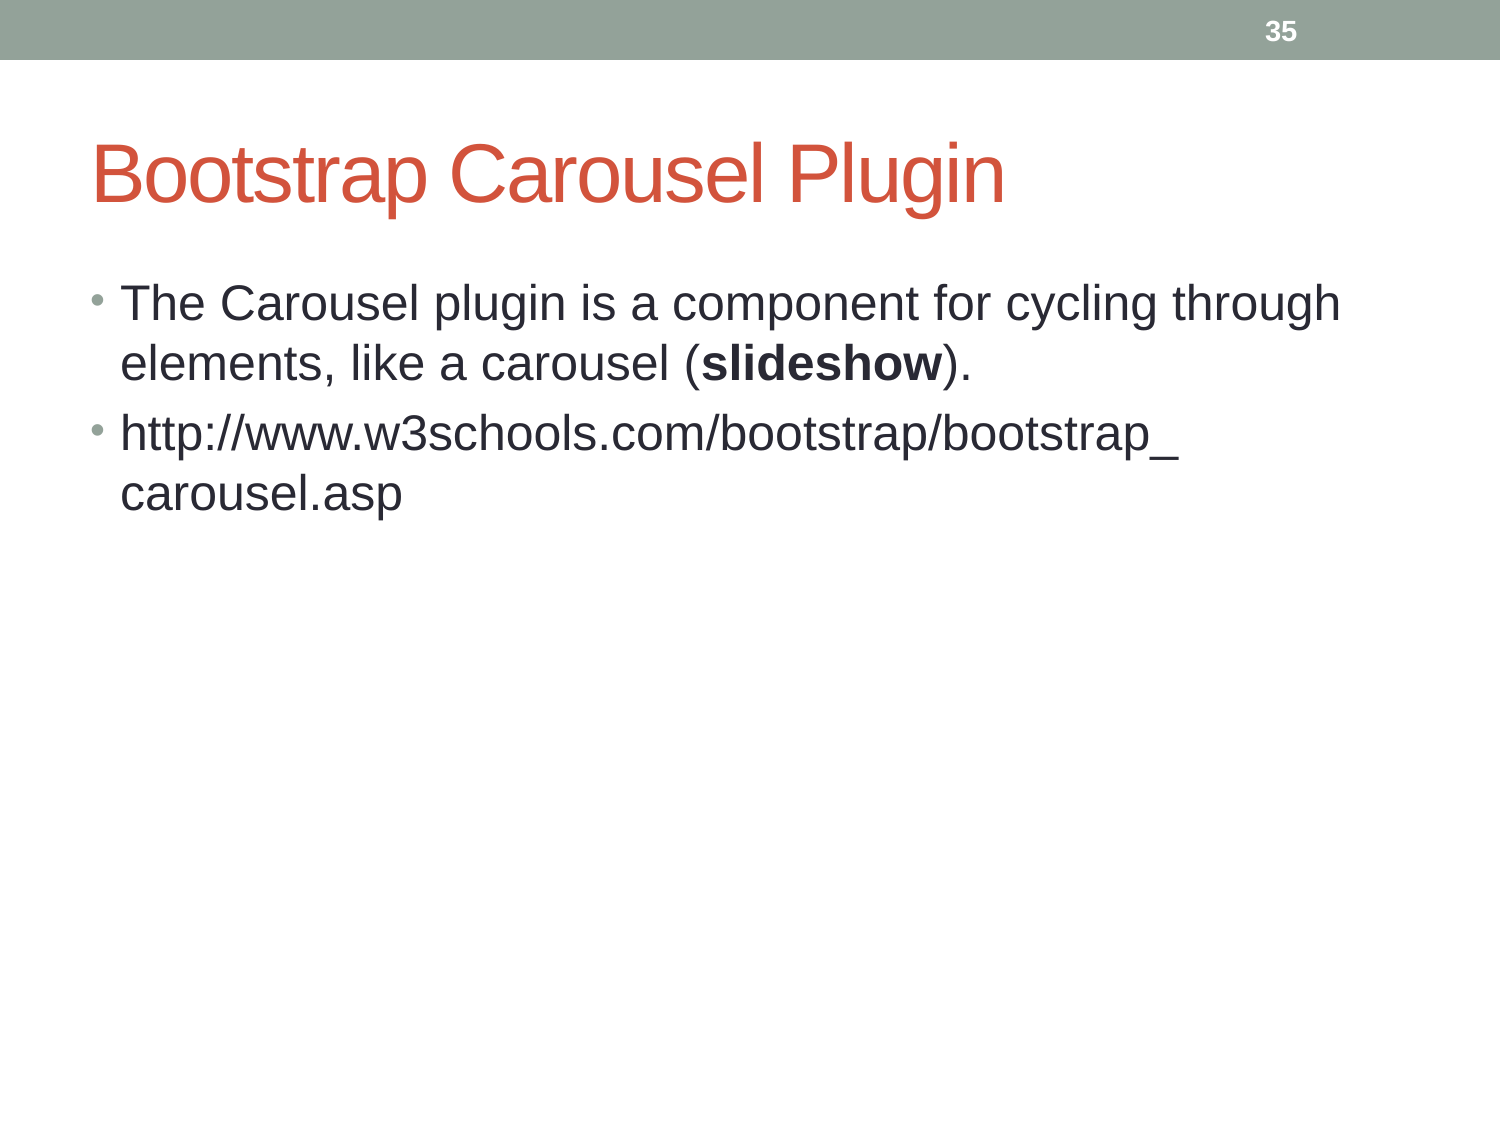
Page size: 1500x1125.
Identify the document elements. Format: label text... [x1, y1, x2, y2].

slide_number 35 [1250, 3, 1425, 57]
list The Carousel plugin is a component for cycling through elements, like a carousel (slideshow). http://www.w3schools.com/bootstrap/bootstrap_ carousel.asp [75, 262, 1425, 1063]
title Bootstrap Carousel Plugin [75, 87, 1425, 250]
